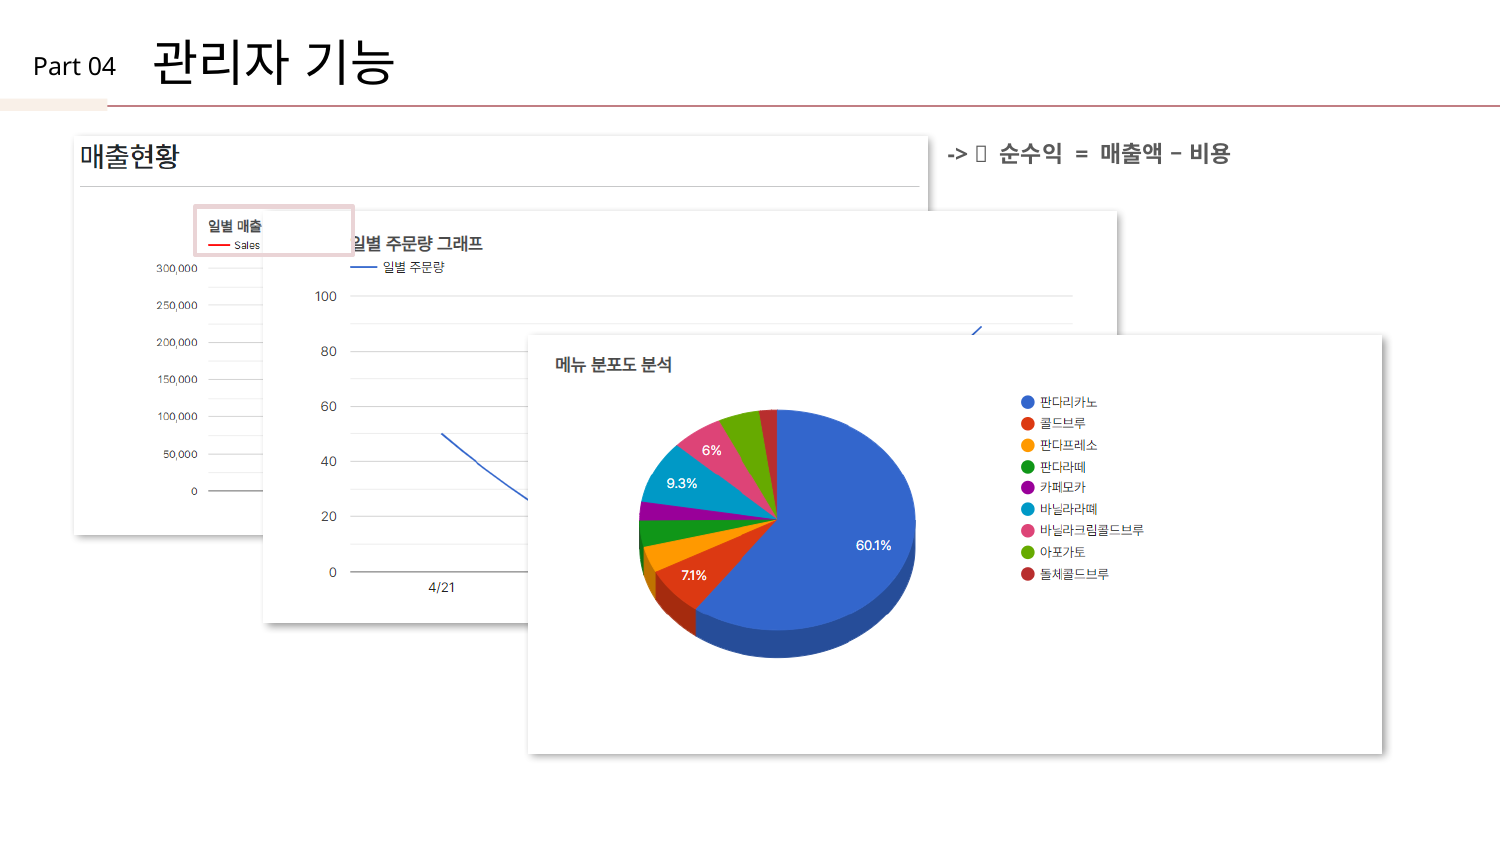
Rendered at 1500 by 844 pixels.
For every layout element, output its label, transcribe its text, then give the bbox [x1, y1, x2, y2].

text_box 관리자 기능 [137, 16, 1243, 81]
text_box Part 04 [0, 35, 180, 96]
picture [74, 136, 1382, 754]
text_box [0, 98, 1500, 112]
text_box -> 🐼 순수익 = 매출액 – 비용 [932, 131, 1301, 202]
